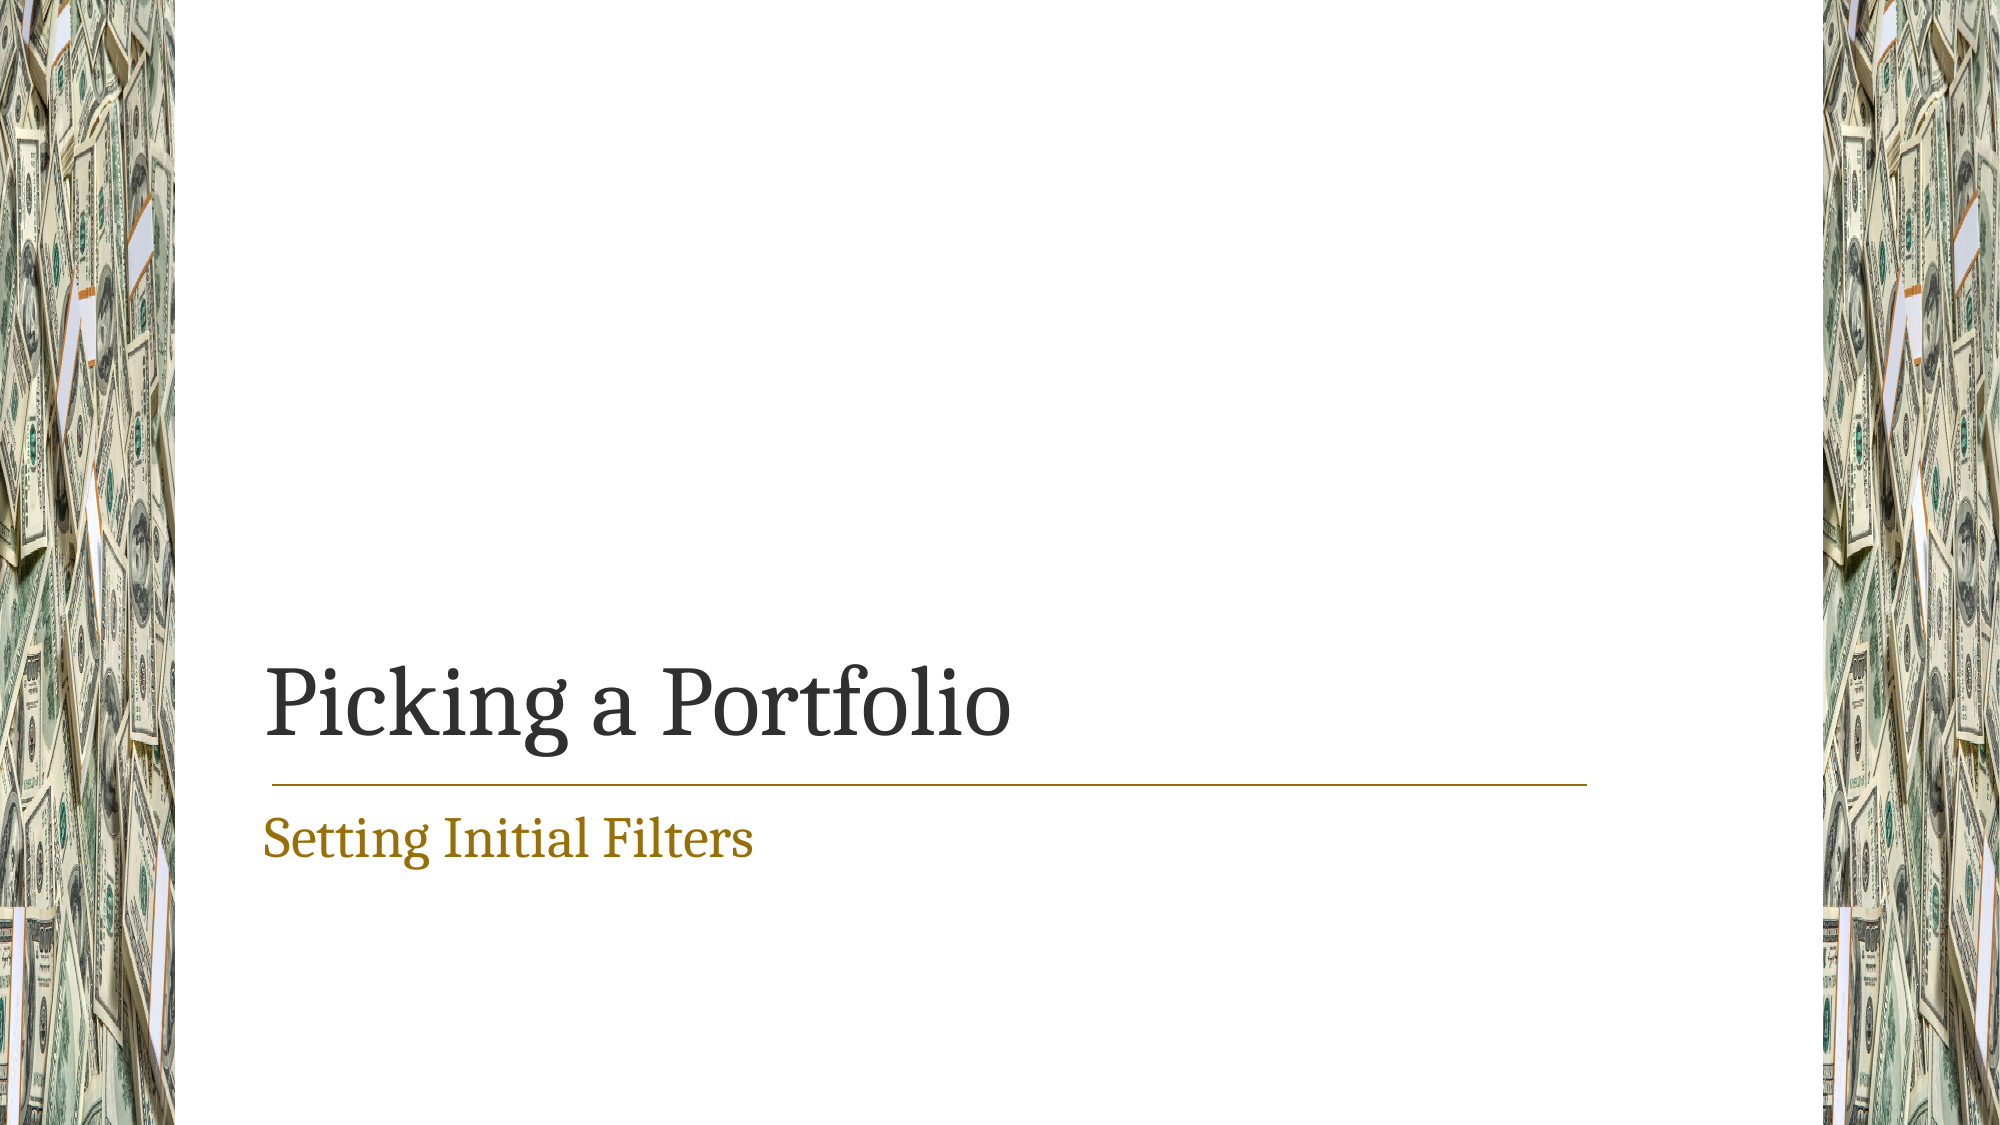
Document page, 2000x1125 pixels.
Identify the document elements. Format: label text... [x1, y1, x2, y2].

picture [0, 0, 175, 1125]
list Setting Initial Filters [249, 800, 1600, 1012]
title Picking a Portfolio [249, 366, 1600, 763]
picture [1823, 0, 2000, 1125]
